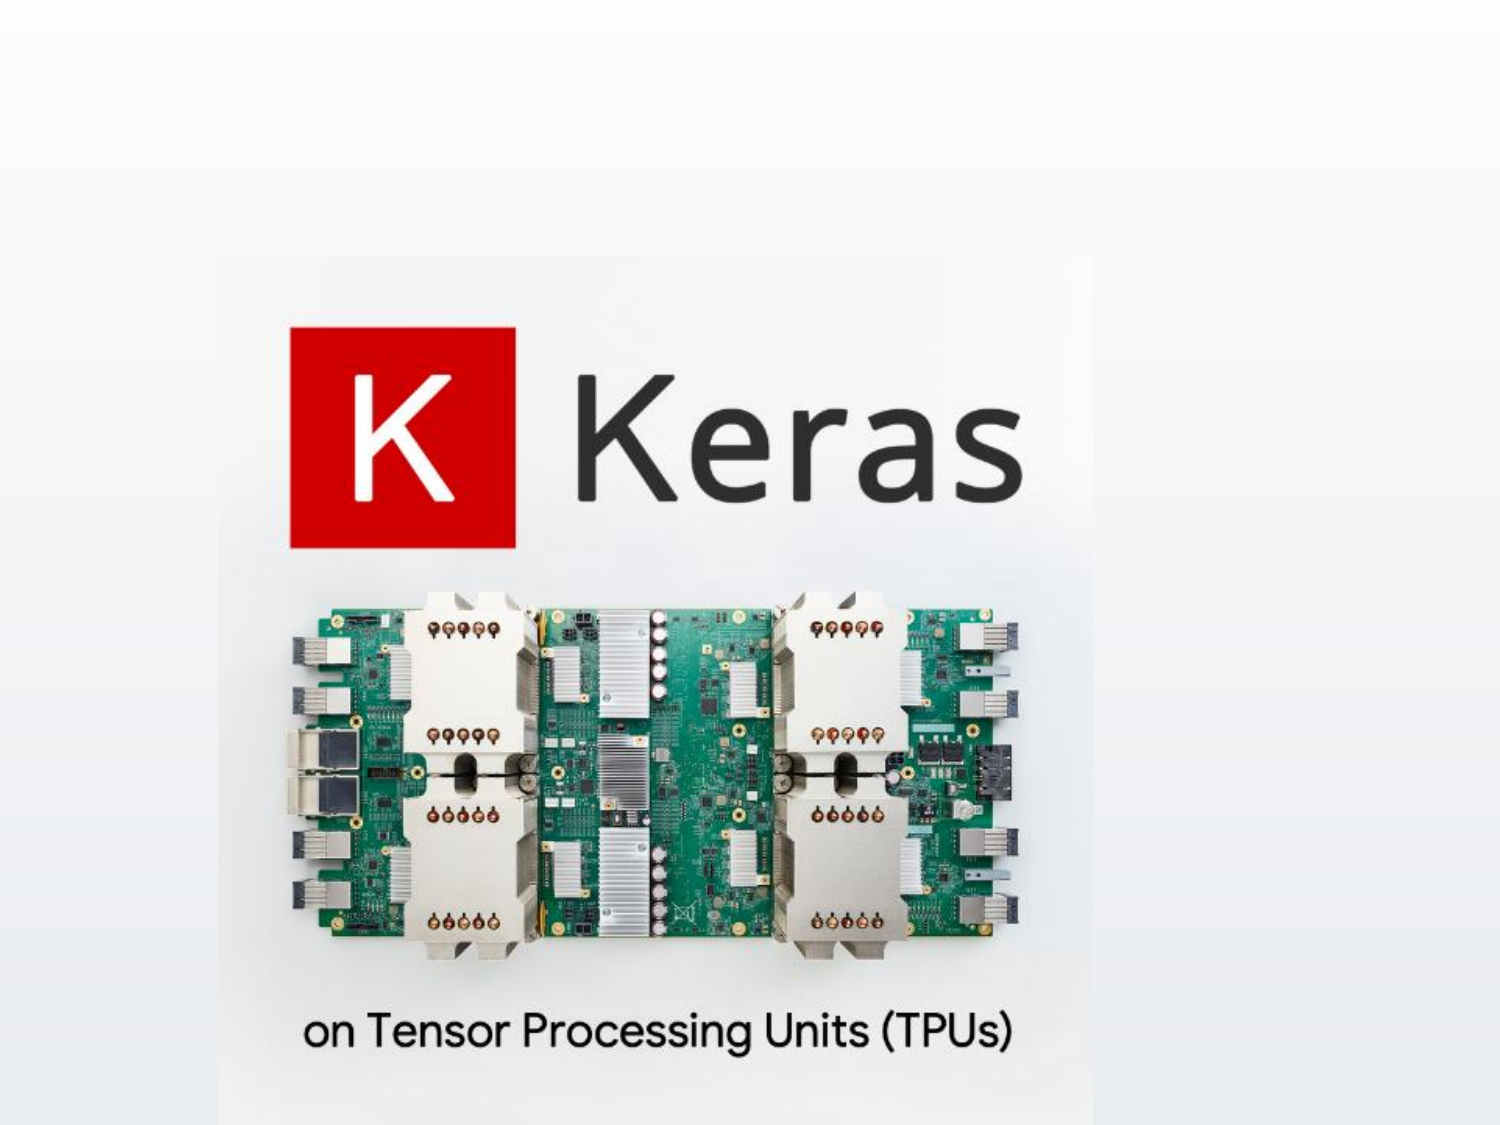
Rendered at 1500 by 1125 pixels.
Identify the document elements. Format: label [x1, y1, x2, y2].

picture [218, 255, 1093, 1125]
